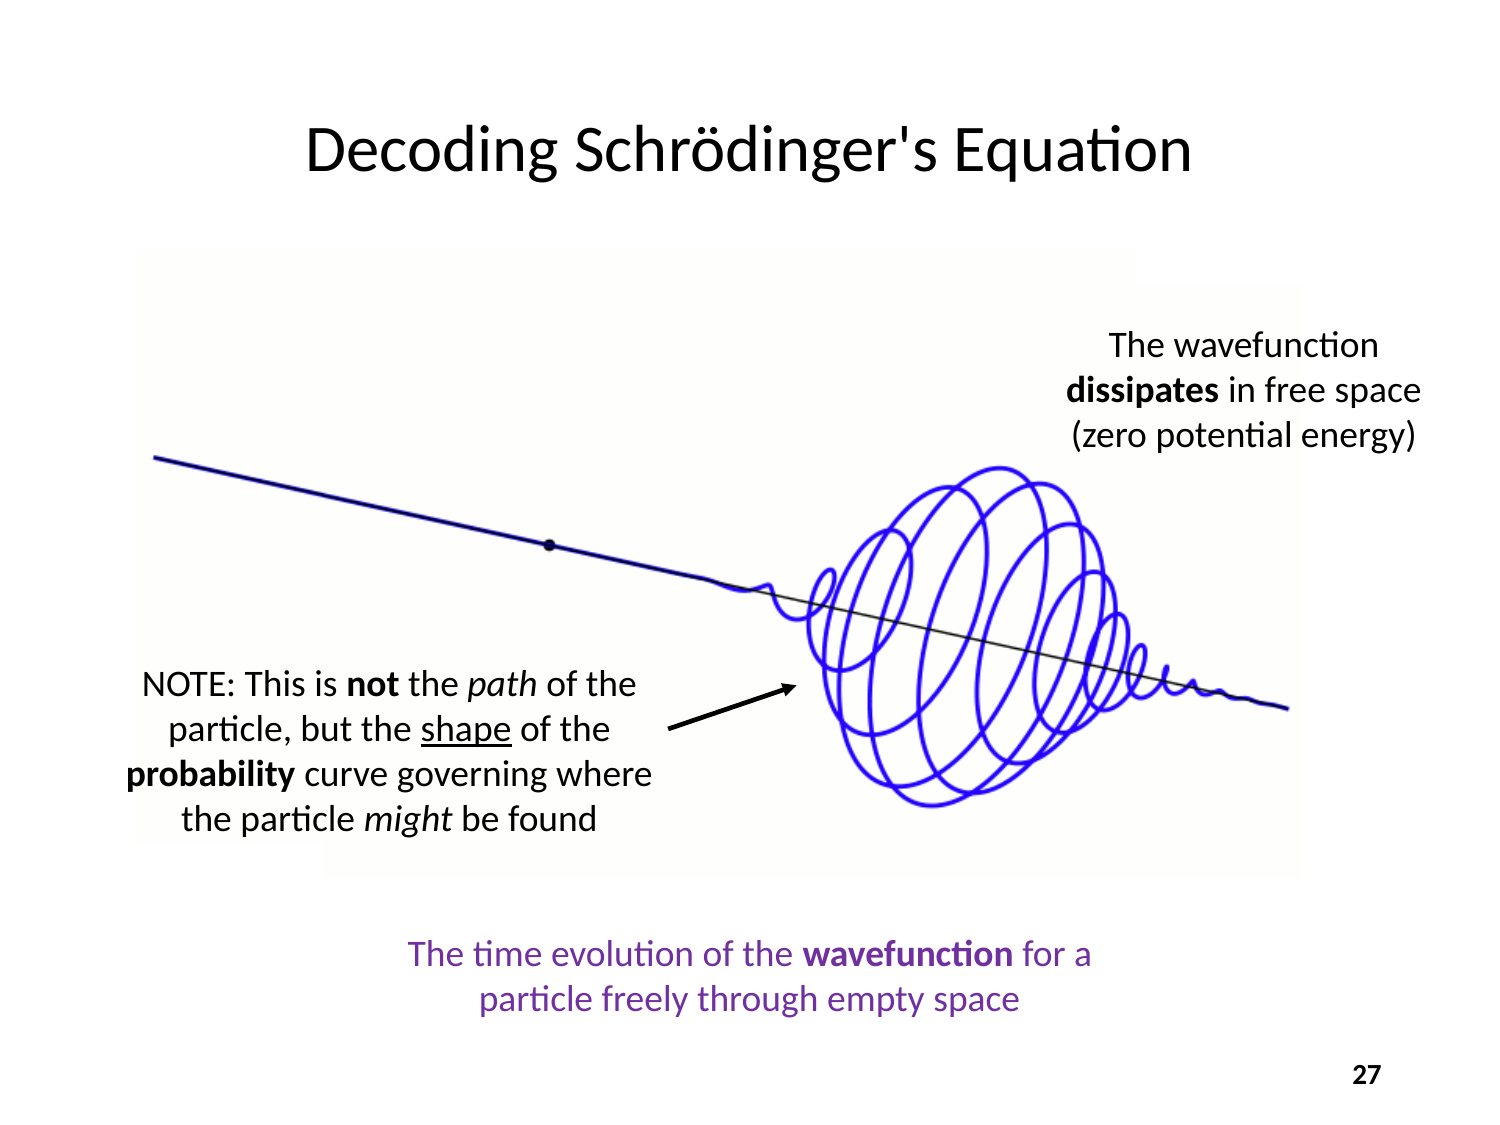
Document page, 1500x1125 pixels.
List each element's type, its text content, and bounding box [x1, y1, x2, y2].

picture [135, 249, 1319, 878]
text_box The time evolution of the wavefunction for a particle freely through empty space [389, 921, 1111, 1027]
slide_number 27 [1059, 1042, 1397, 1103]
text_box NOTE: This is not the path of the particle, but the shape of the probability curve governing where the particle might be found [107, 652, 323, 847]
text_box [668, 685, 797, 729]
text_box The wavefunction dissipates in free space (zero potential energy) [1319, 312, 1450, 463]
title Decoding Schrödinger's Equation [103, 59, 1397, 241]
